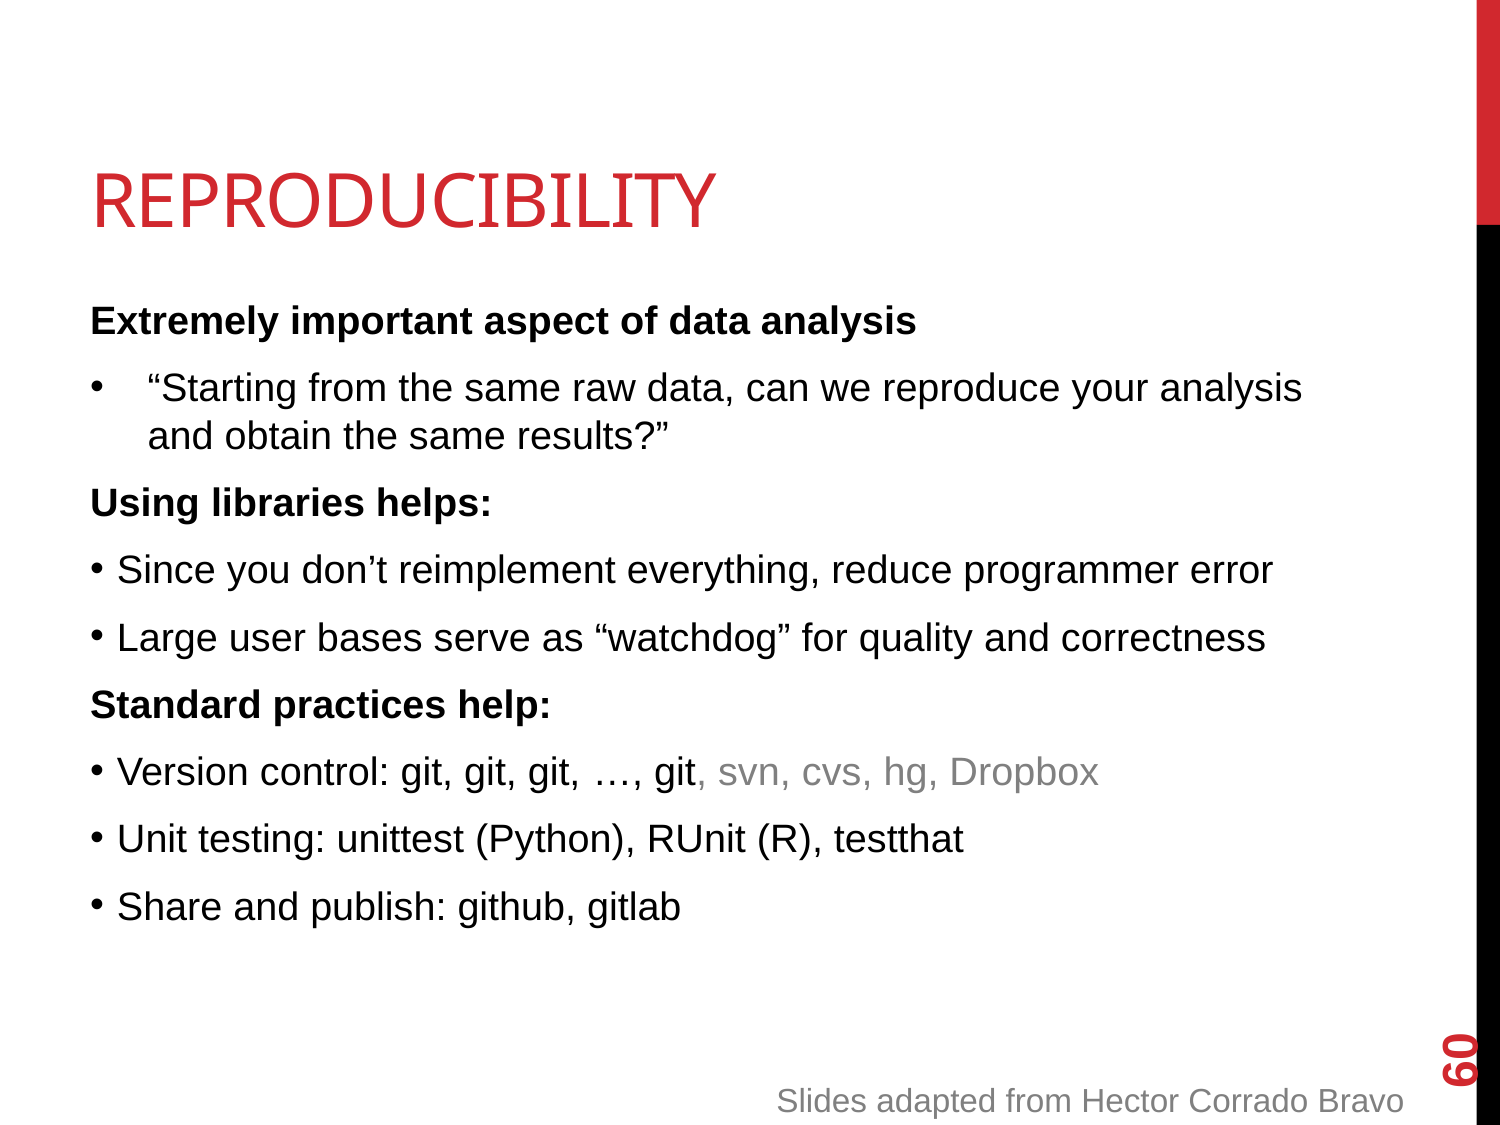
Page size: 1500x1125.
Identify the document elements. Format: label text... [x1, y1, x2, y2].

title Reproducibility [75, 25, 1025, 250]
slide_number 60 [1427, 887, 1488, 1104]
text_box Slides adapted from Hector Corrado Bravo [378, 1071, 1421, 1125]
list Extremely important aspect of data analysis “Starting from the same raw data, can we reproduce your analysis and obtain the same results?” Using libraries helps: Since you don’t reimplement everything, reduce programmer error Large user bases serve as “watchdog” for quality and correctness Standard practices help: Version control: git, git, git, …, git, svn, cvs, hg, Dropbox Unit testing: unittest (Python), RUnit (R), testthat Share and publish: github, gitlab [75, 287, 1325, 1005]
